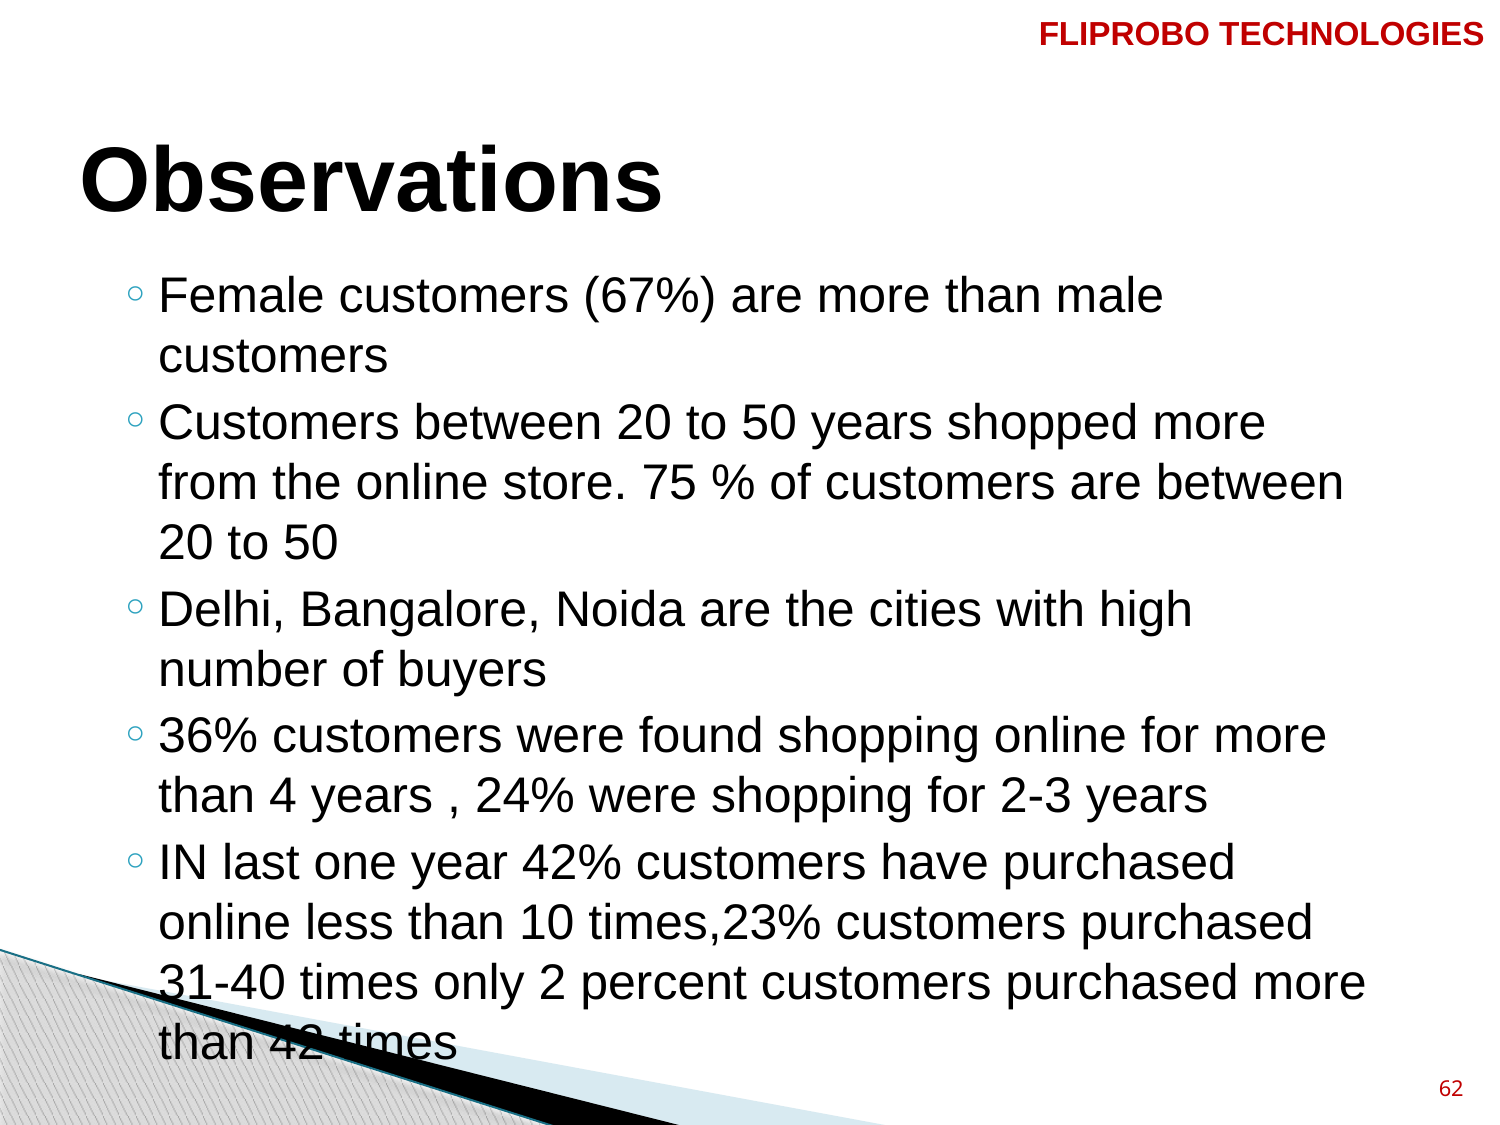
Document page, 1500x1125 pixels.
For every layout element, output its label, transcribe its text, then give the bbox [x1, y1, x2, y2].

title Observations [64, 78, 1218, 272]
slide_number 62 [1399, 1051, 1479, 1112]
list Female customers (67%) are more than male customers Customers between 20 to 50 years shopped more from the online store. 75 % of customers are between 20 to 50 Delhi, Bangalore, Noida are the cities with high number of buyers 36% customers were found shopping online for more than 4 years , 24% were shopping for 2-3 years IN last one year 42% customers have purchased online less than 10 times,23% customers purchased 31-40 times only 2 percent customers purchased more than 42 times [41, 255, 1388, 1125]
footer FLIPROBO TECHNOLOGIES [838, 0, 1500, 60]
